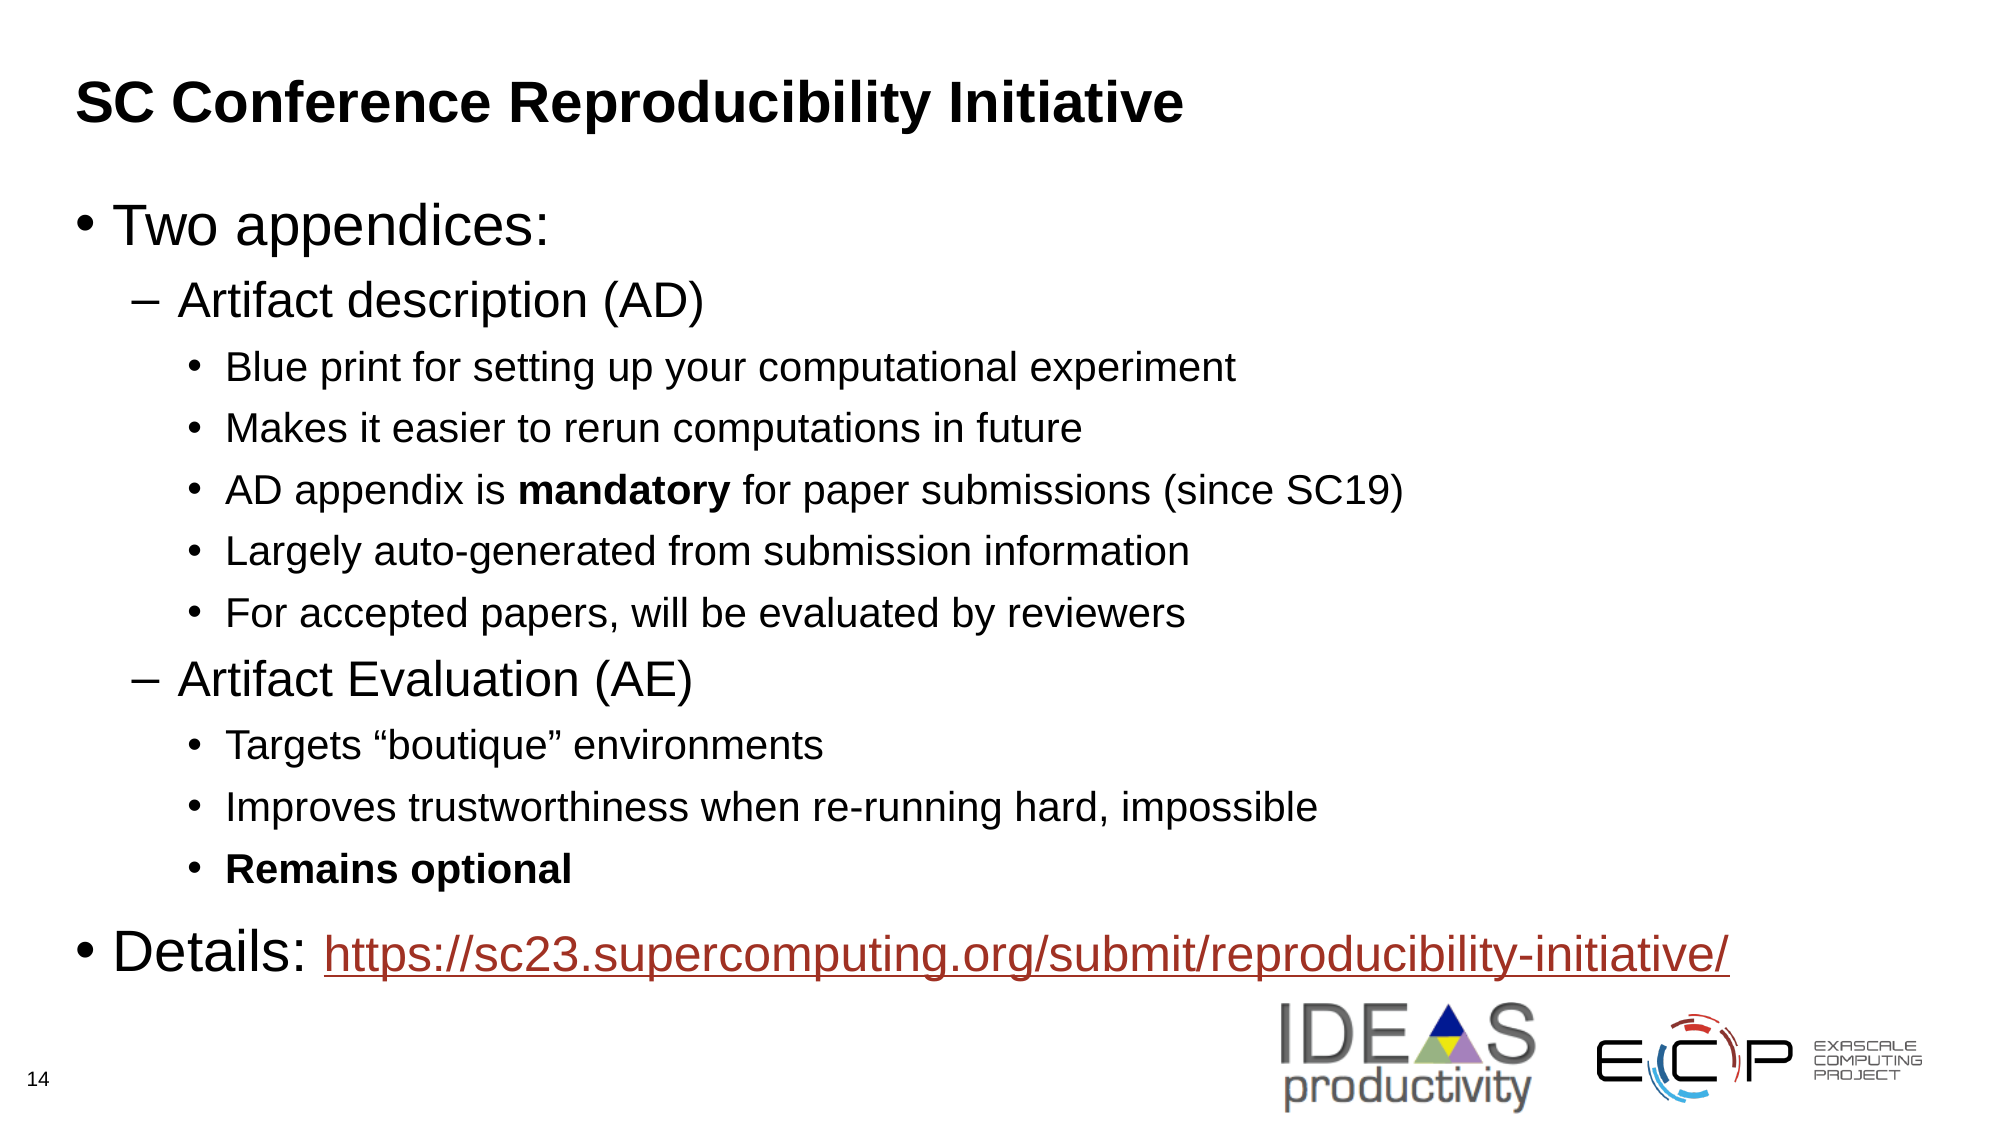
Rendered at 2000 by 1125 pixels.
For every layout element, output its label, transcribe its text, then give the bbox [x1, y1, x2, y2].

list Two appendices: Artifact description (AD) Blue print for setting up your computational experiment Makes it easier to rerun computations in future AD appendix is mandatory for paper submissions (since SC19) Largely auto-generated from submission information For accepted papers, will be evaluated by reviewers Artifact Evaluation (AE) Targets “boutique” environments Improves trustworthiness when re-running hard, impossible Remains optional Details: https://sc23.supercomputing.org/submit/reproducibility-initiative/ [59, 186, 1926, 852]
title SC Conference Reproducibility Initiative [59, 67, 1926, 186]
picture [1280, 1002, 1537, 1114]
picture [1597, 1014, 1922, 1103]
